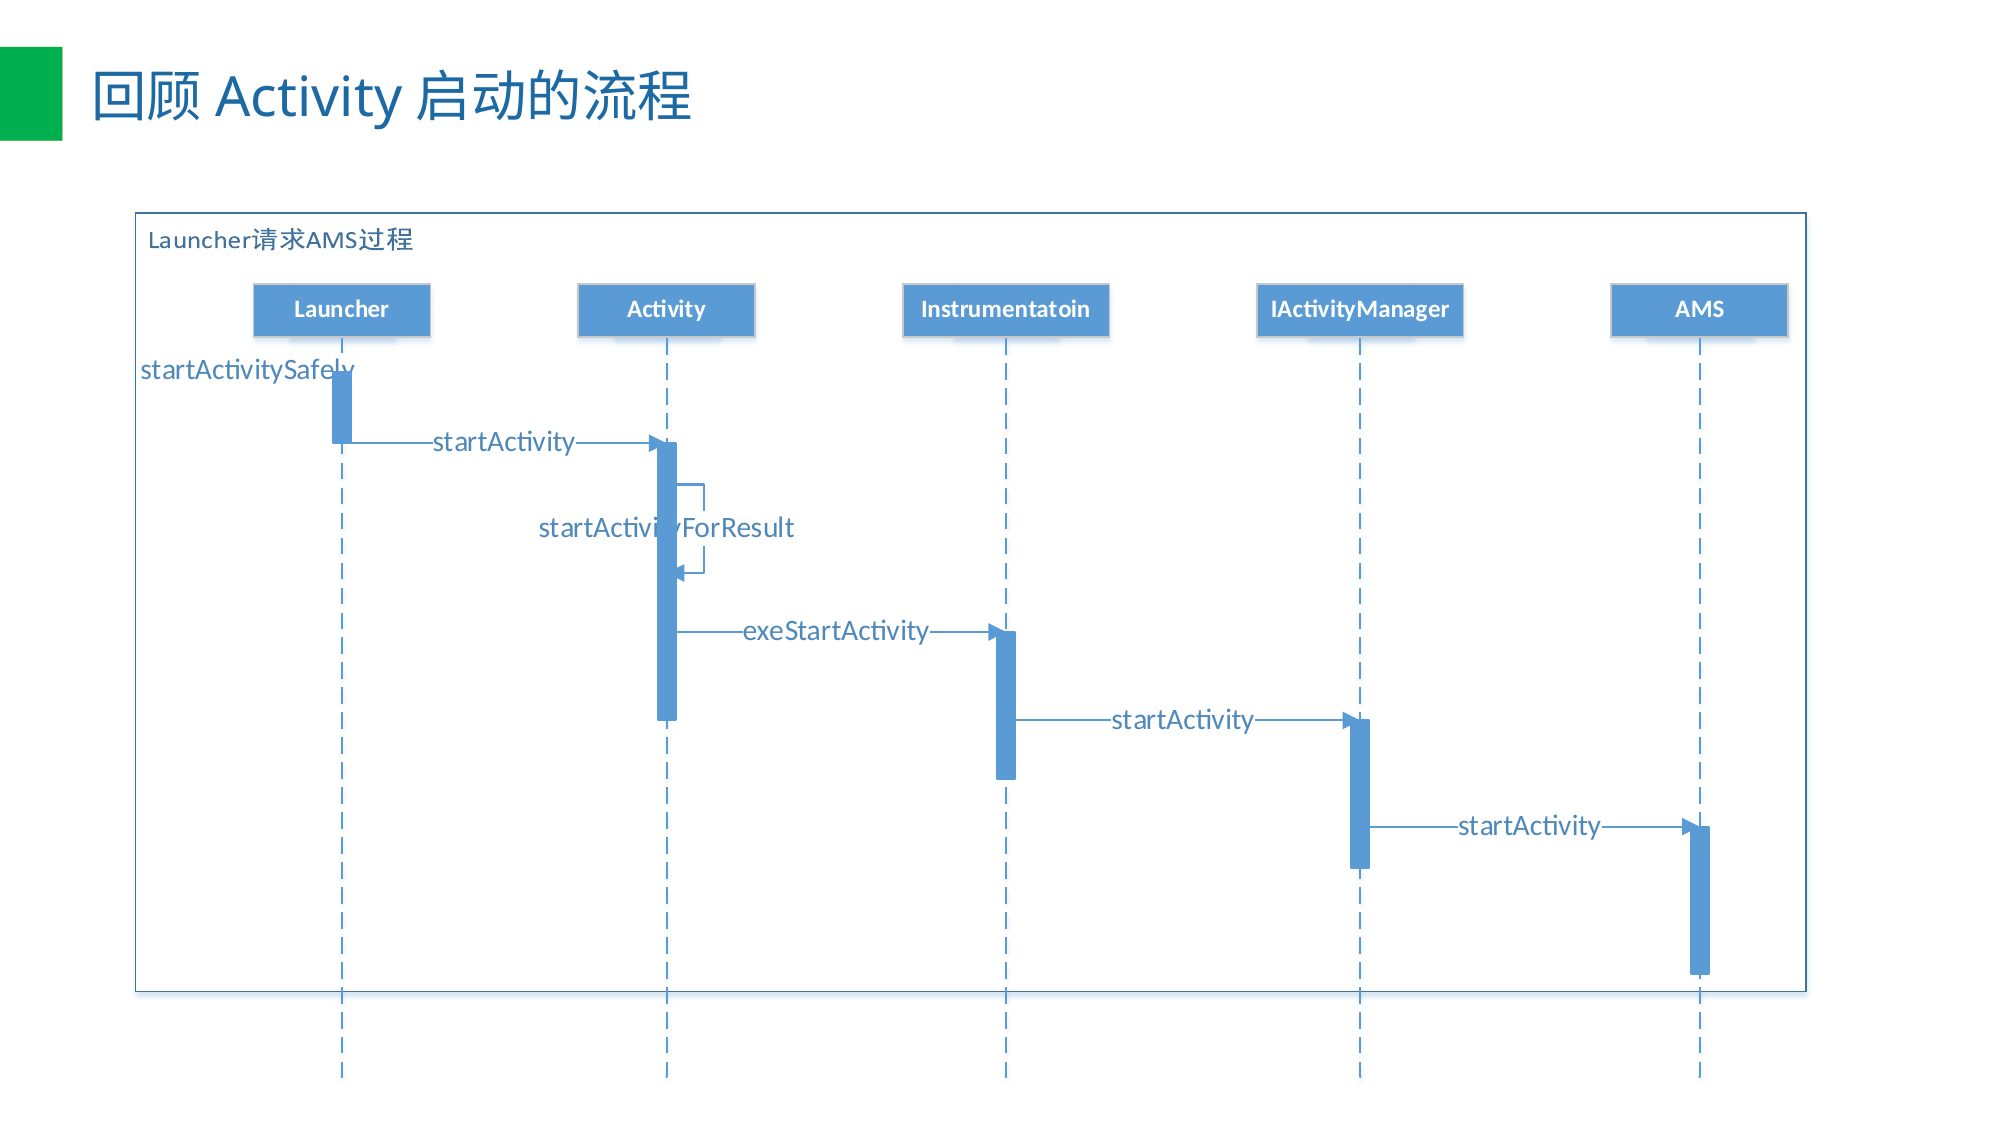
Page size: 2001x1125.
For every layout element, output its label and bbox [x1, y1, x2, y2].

title [62, 45, 1938, 141]
text_box [126, 207, 1814, 1114]
